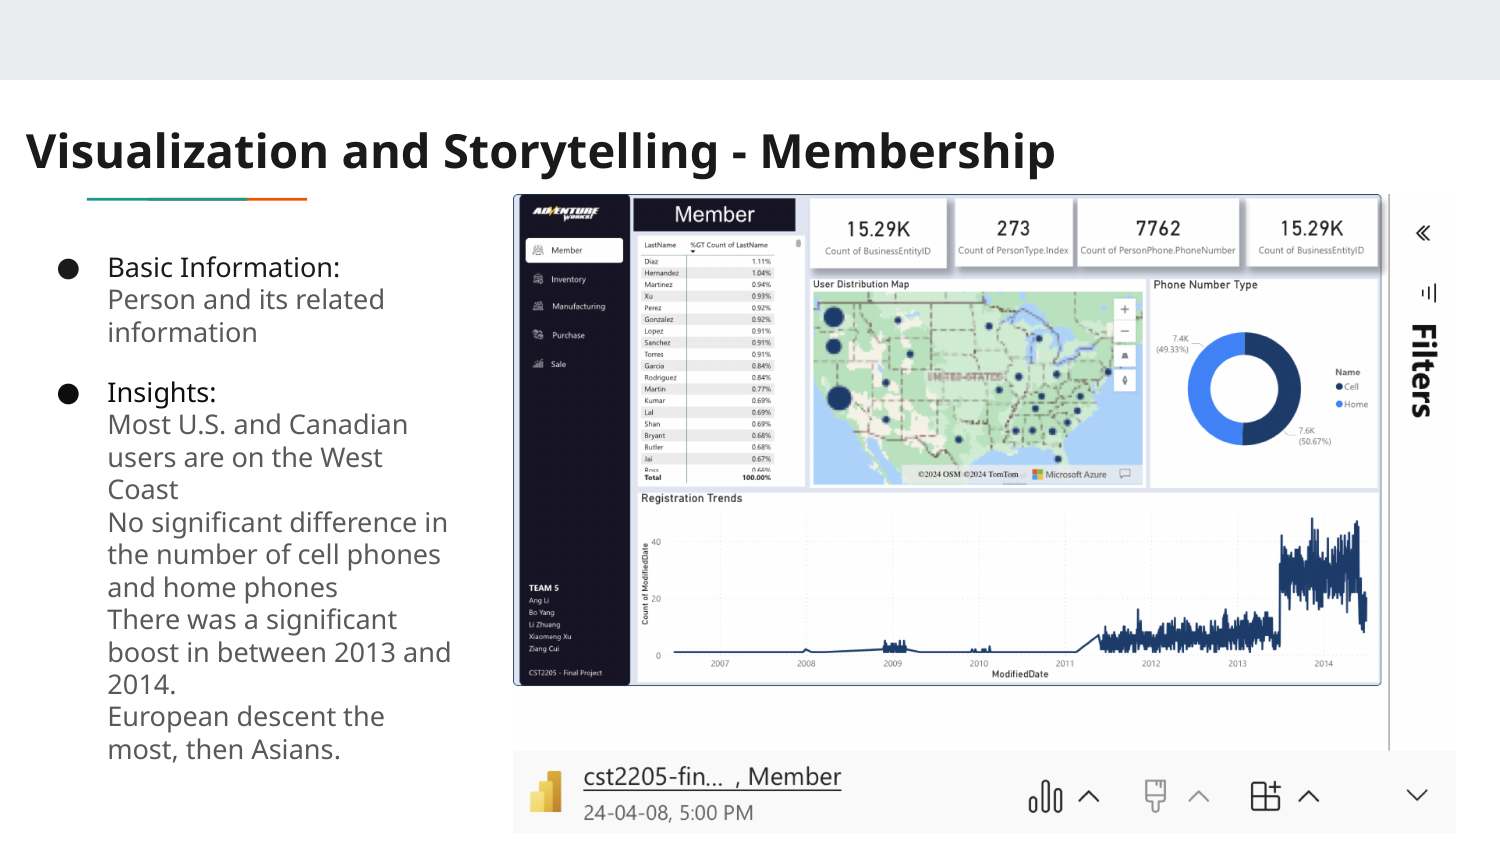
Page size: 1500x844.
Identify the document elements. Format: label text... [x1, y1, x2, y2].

text_box Basic Information: Person and its related information Insights: Most U.S. and Canadian users are on the West Coast No significant difference in the number of cell phones and home phones There was a significant boost in between 2013 and 2014. European descent the most, then Asians. [17, 235, 472, 833]
title Visualization and Storytelling - Membership [10, 106, 1087, 195]
picture [513, 194, 1456, 833]
